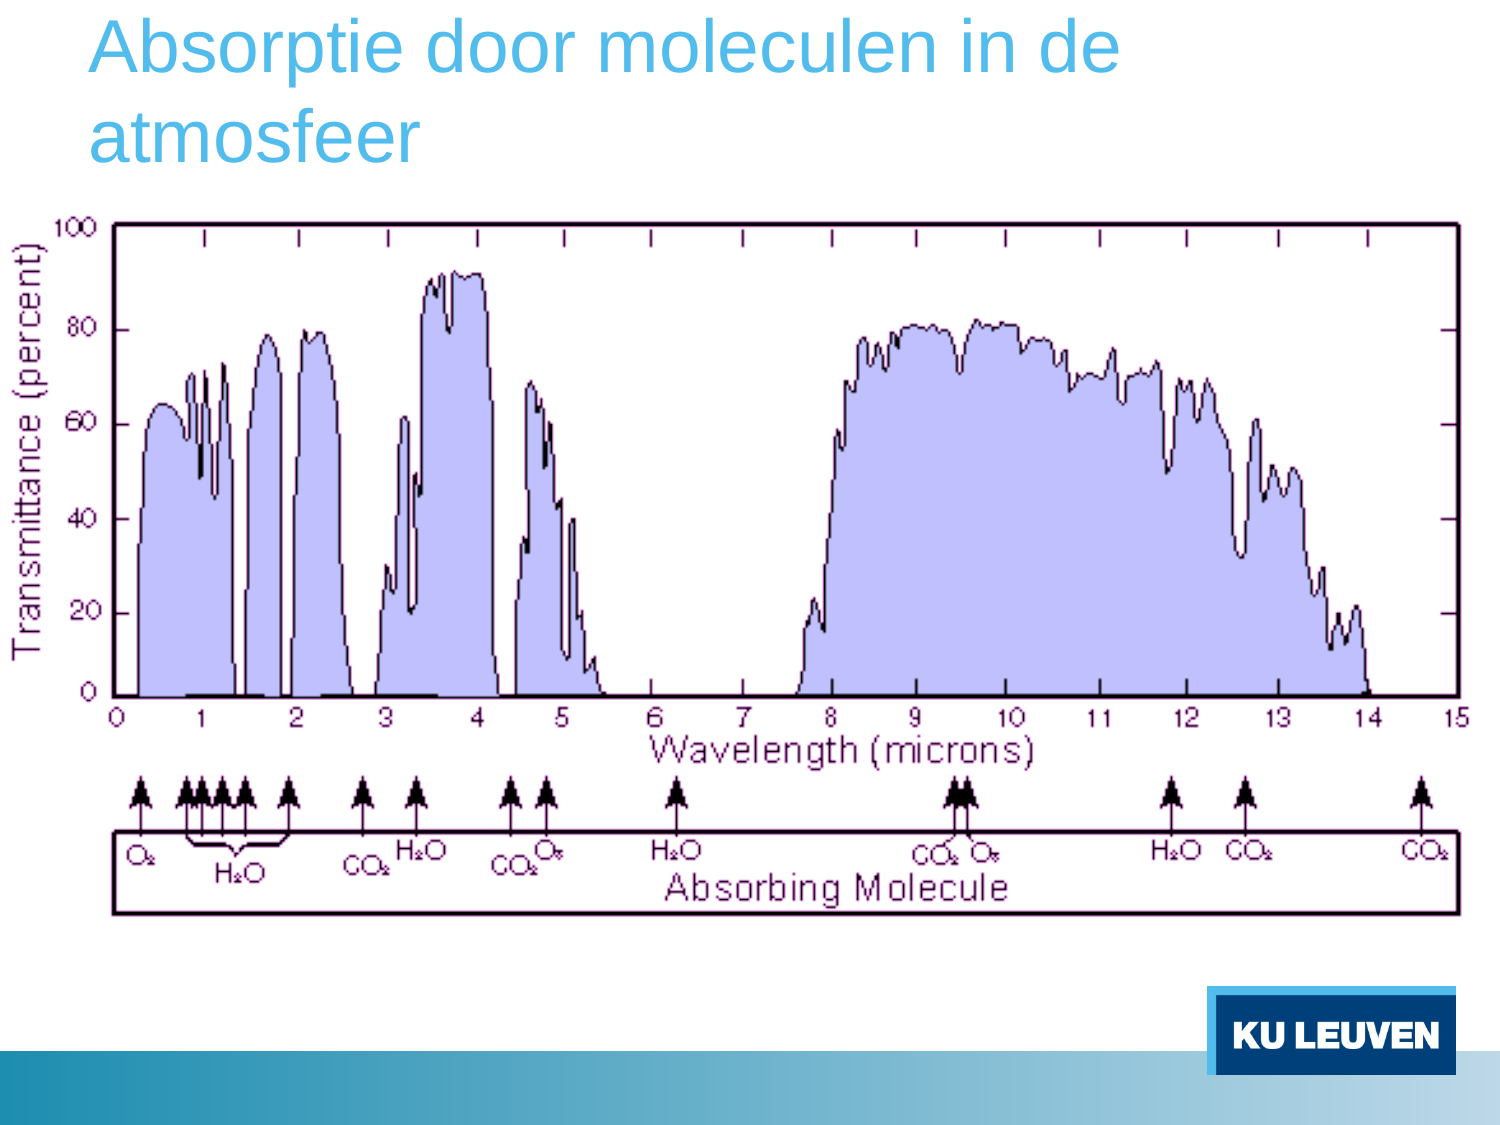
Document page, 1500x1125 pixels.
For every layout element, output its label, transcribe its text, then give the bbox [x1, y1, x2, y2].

text_box Absorptie door moleculen in de atmosfeer [88, 29, 1456, 177]
picture [1207, 986, 1456, 1075]
picture [0, 178, 1500, 945]
